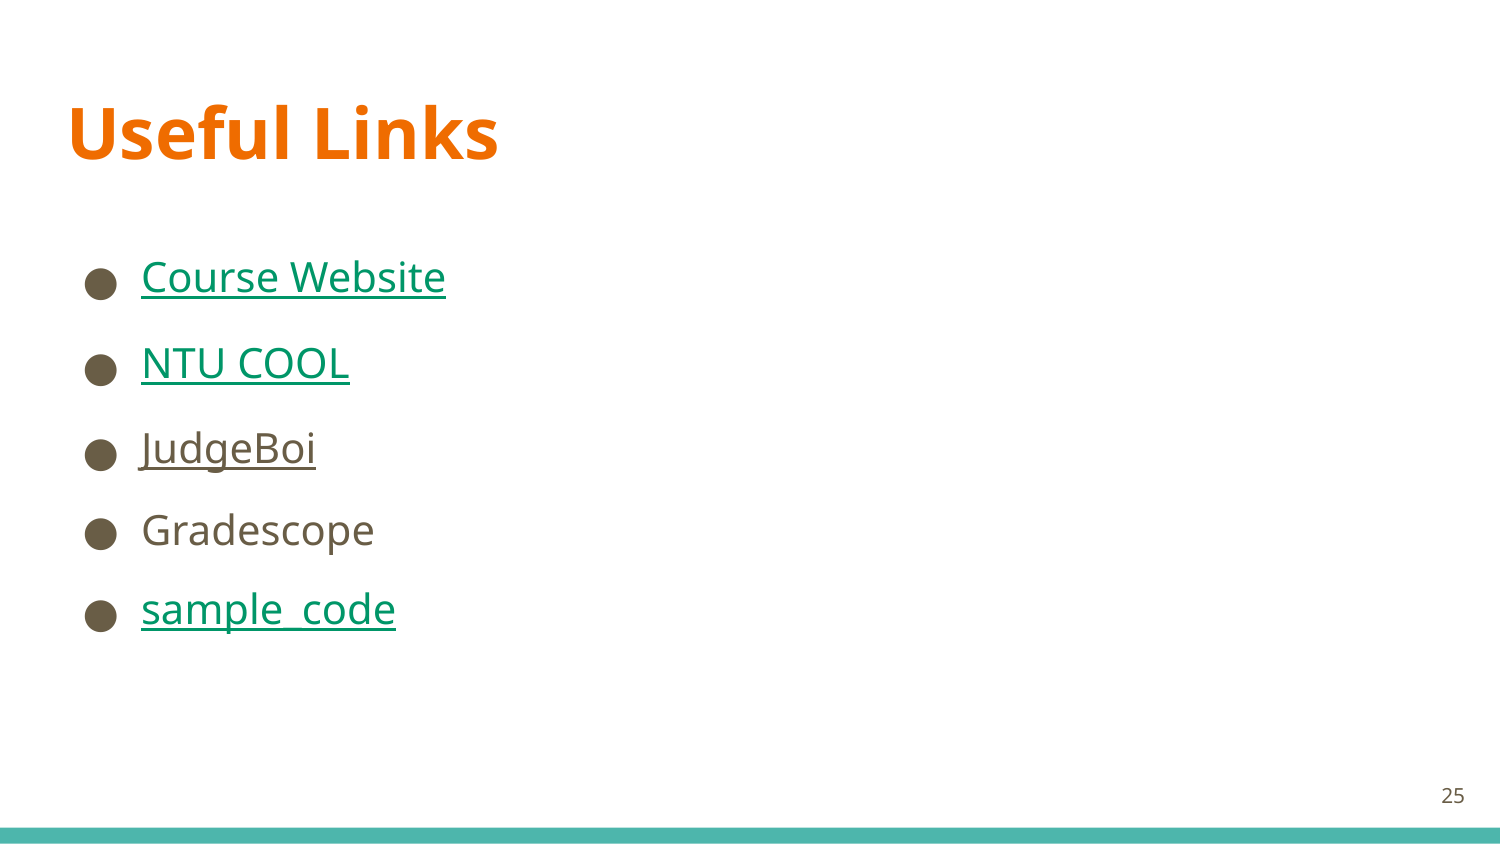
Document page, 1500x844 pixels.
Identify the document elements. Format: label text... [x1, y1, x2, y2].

list Course Website NTU COOL JudgeBoi Gradescope sample_code [51, 207, 1449, 750]
slide_number ‹#› [1389, 764, 1480, 830]
title Useful Links [51, 72, 1449, 189]
